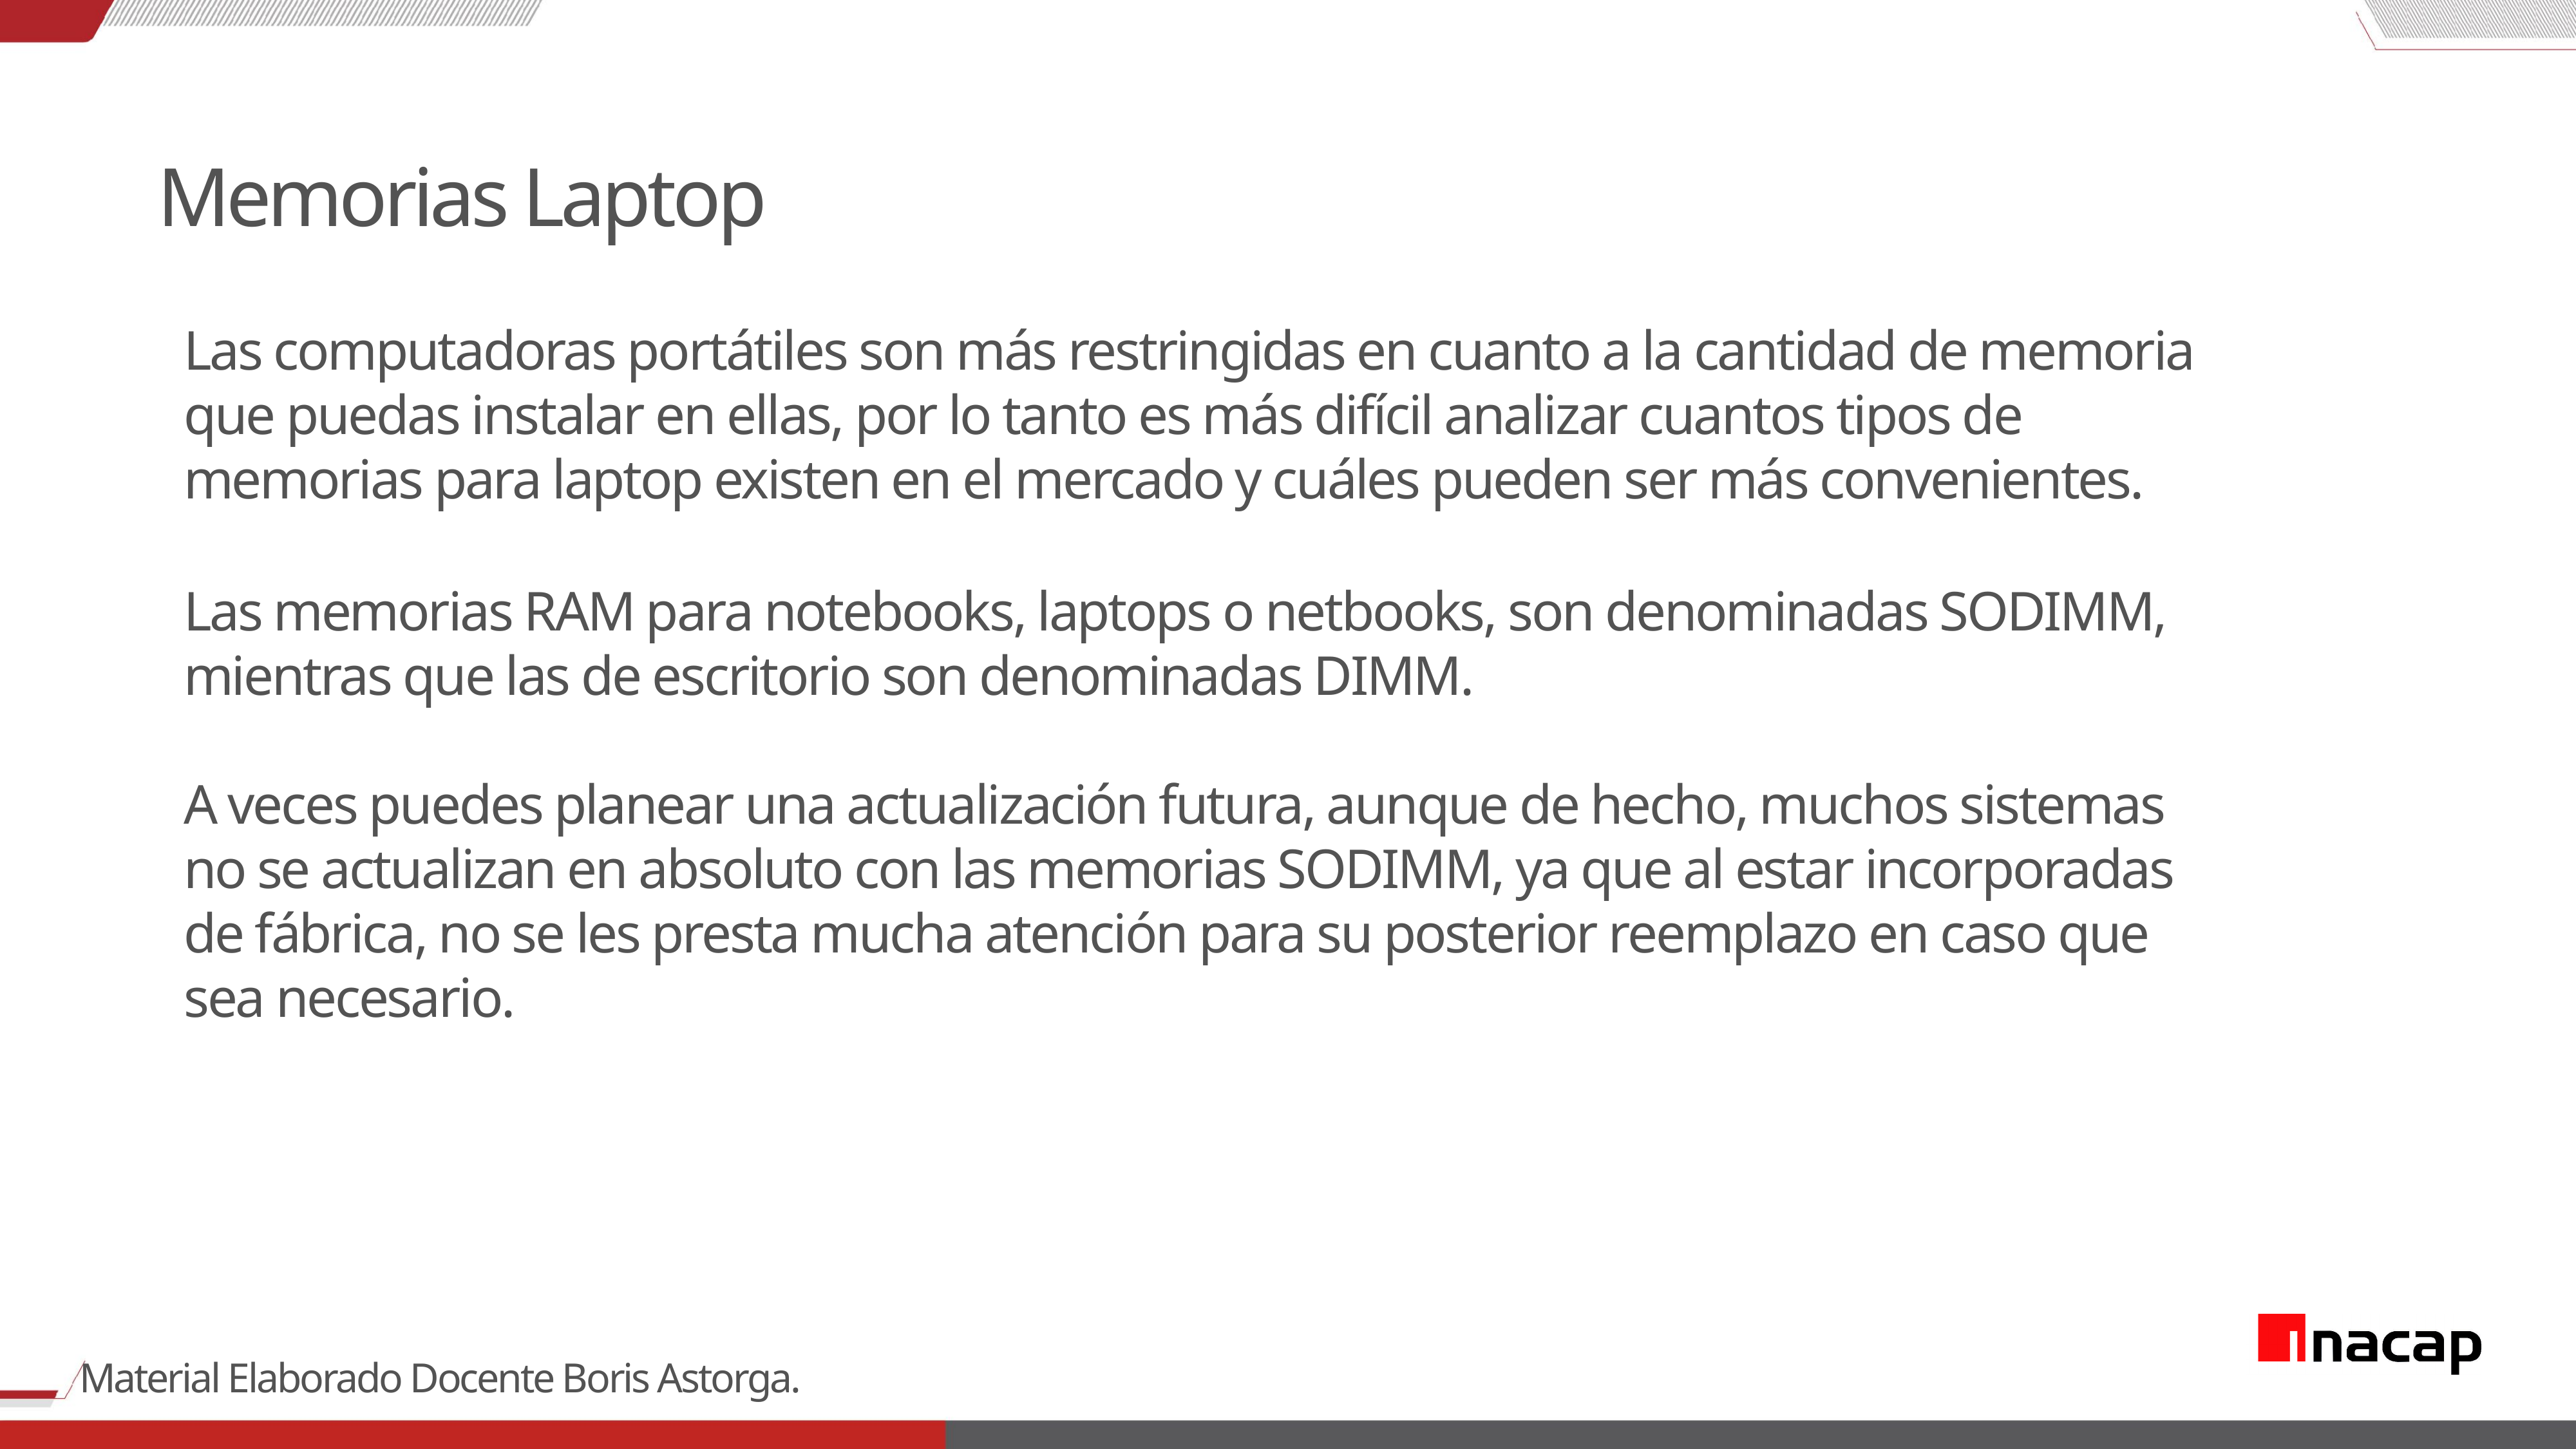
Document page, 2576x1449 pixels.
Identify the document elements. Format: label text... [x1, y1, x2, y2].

text_box Material Elaborado Docente Boris Astorga. [70, 1348, 1358, 1406]
picture [0, 0, 2576, 55]
text_box Las computadoras portátiles son más restringidas en cuanto a la cantidad de memoria que puedas instalar en ellas, por lo tanto es más difícil analizar cuantos tipos de memorias para laptop existen en el mercado y cuáles pueden ser más convenientes. [174, 311, 2269, 515]
picture [0, 1354, 2576, 1449]
text_box Las memorias RAM para notebooks, laptops o netbooks, son denominadas SODIMM, mientras que las de escritorio son denominadas DIMM. A veces puedes planear una actualización futura, aunque de hecho, muchos sistemas no se actualizan en absoluto con las memorias SODIMM, ya que al estar incorporadas de fábrica, no se les presta mucha atención para su posterior reemplazo en caso que sea necesario. [174, 572, 2238, 1097]
text_box Memorias Laptop [147, 141, 900, 262]
picture [2246, 1314, 2481, 1375]
